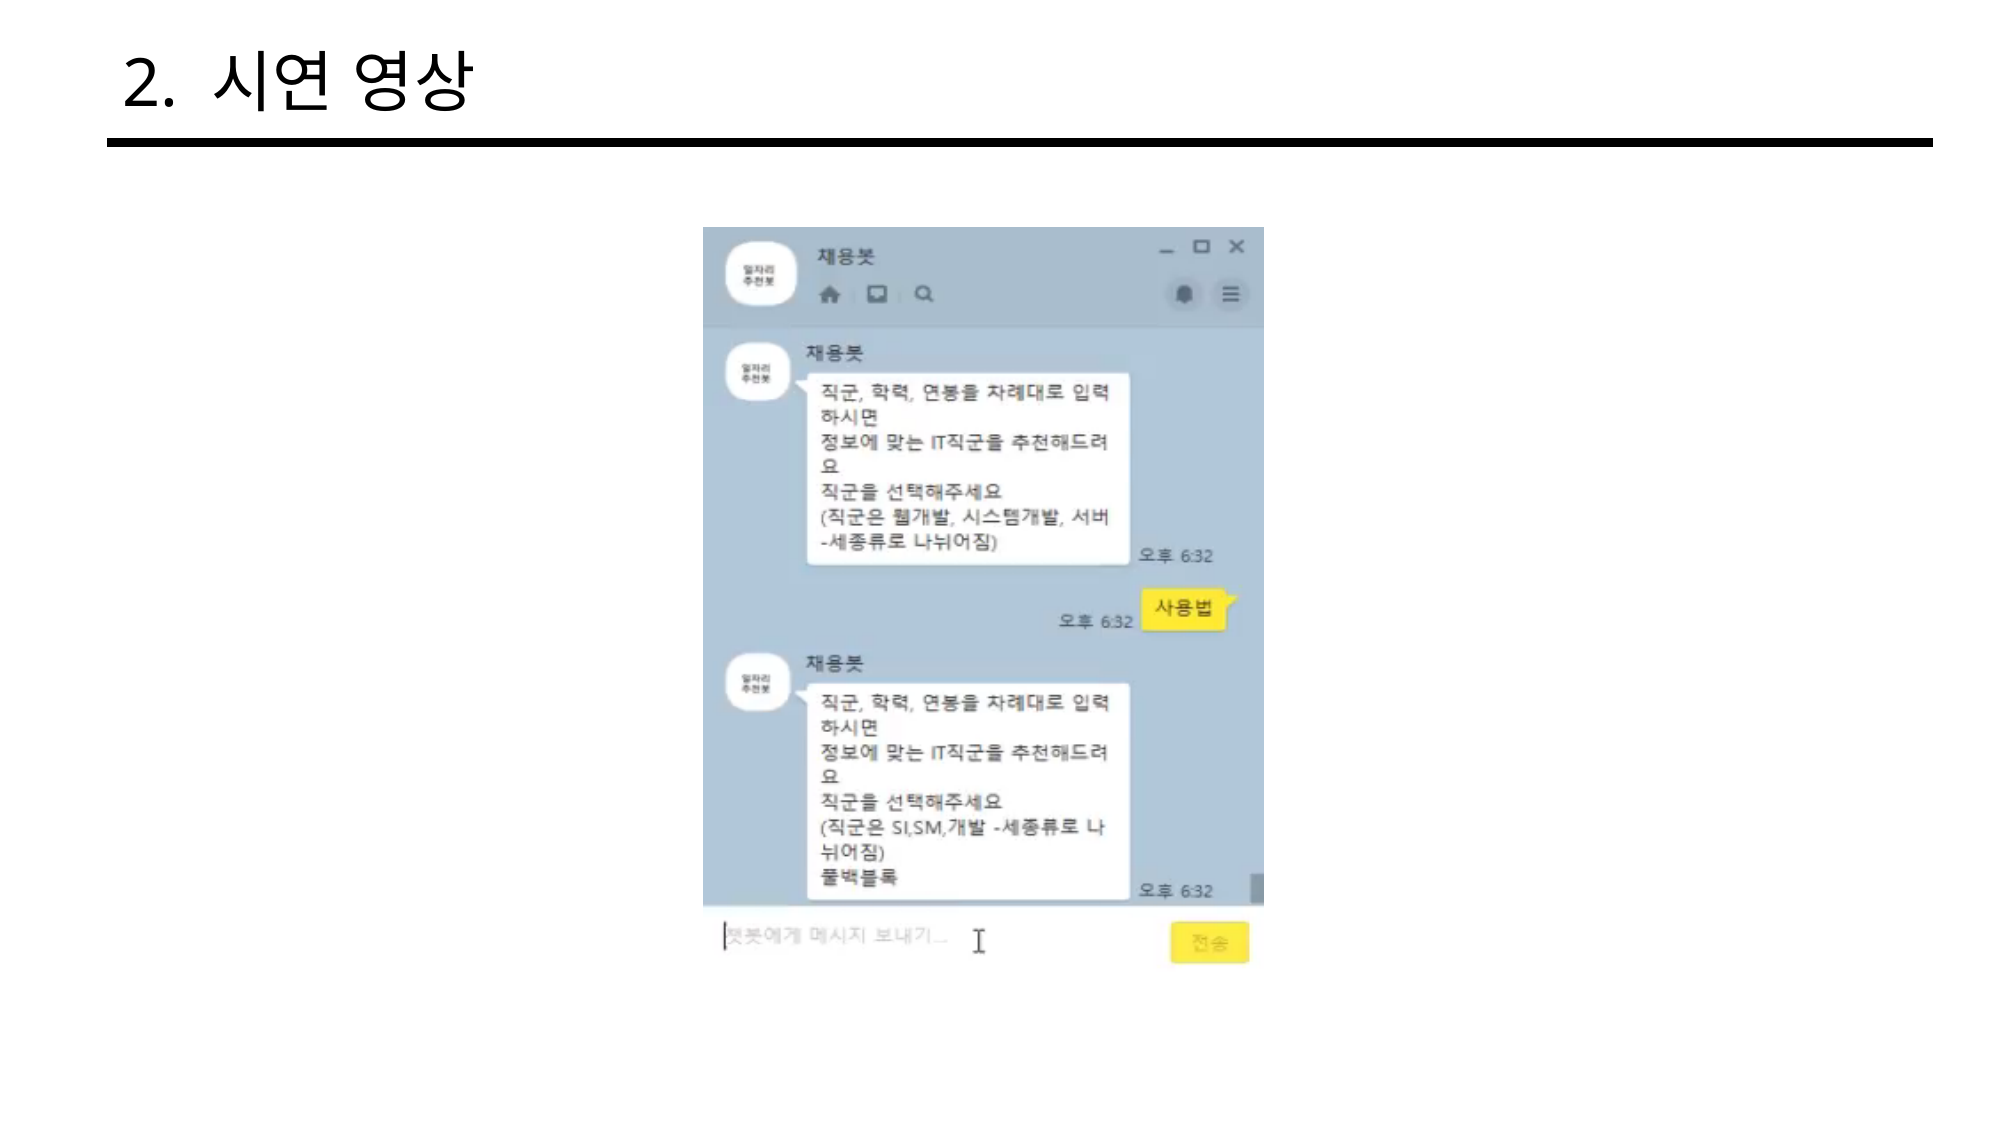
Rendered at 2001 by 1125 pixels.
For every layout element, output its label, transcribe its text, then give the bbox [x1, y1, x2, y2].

text_box 2. 시연 영상 [107, 32, 1087, 128]
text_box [702, 226, 1265, 995]
